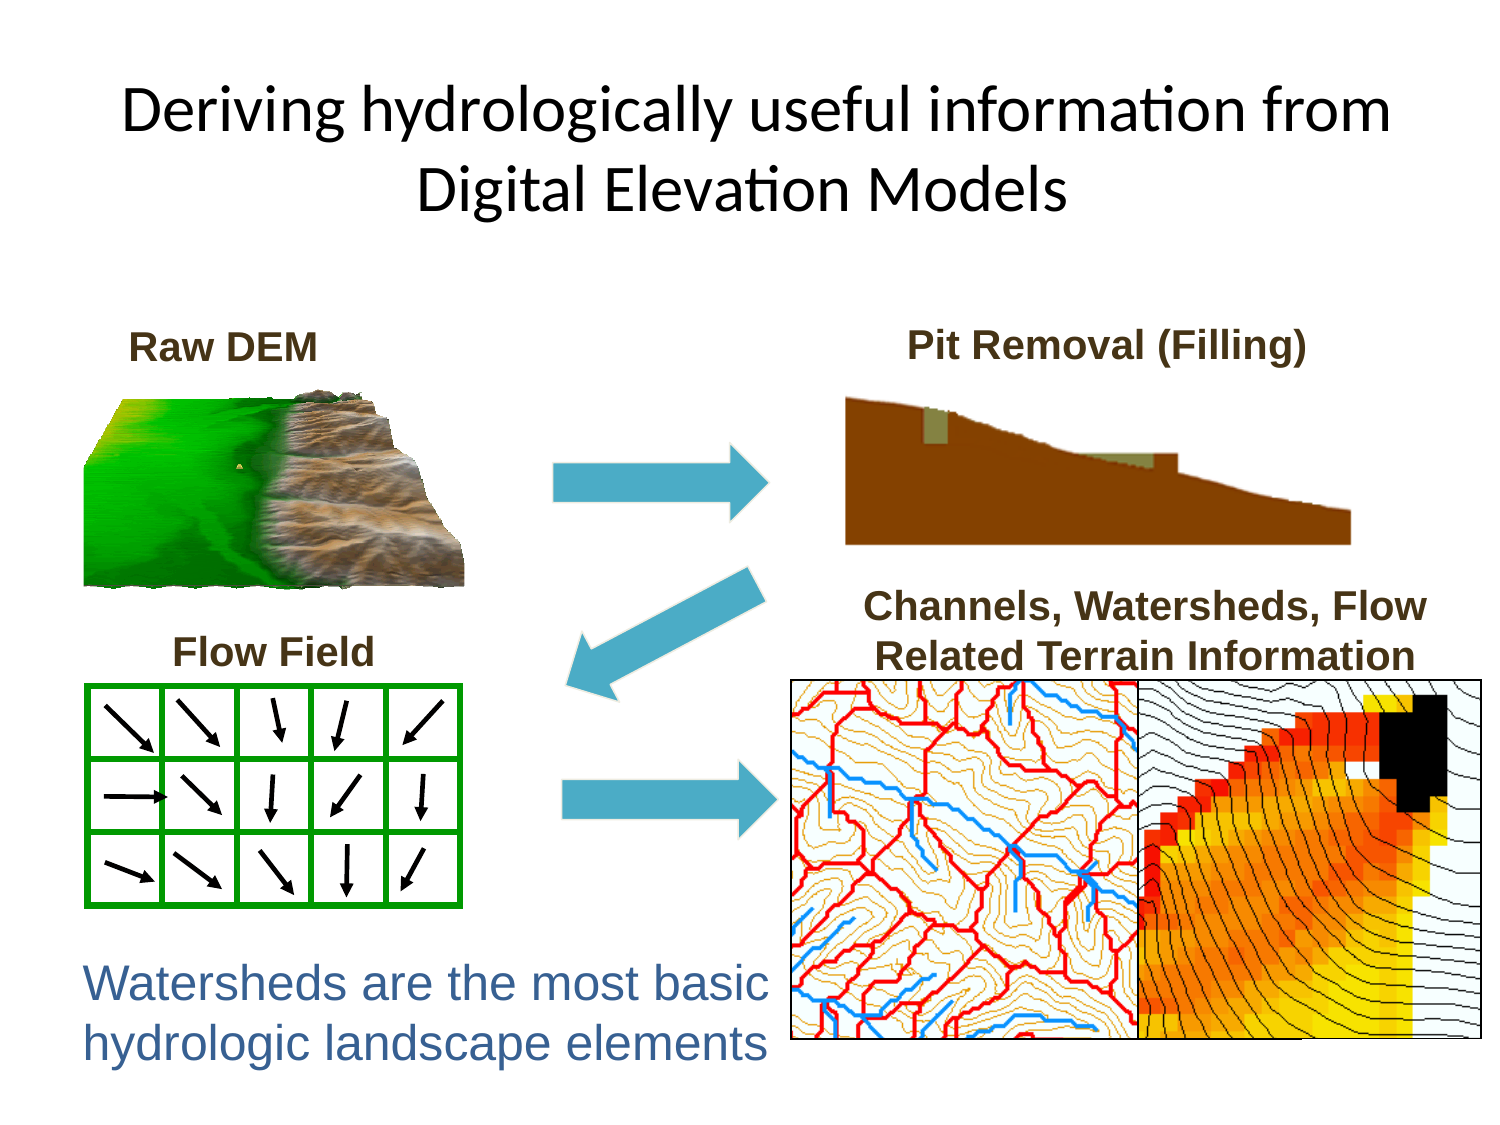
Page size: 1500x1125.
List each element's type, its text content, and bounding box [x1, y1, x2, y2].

text_box Watersheds are the most basic hydrologic landscape elements [67, 943, 818, 1078]
text_box [565, 566, 767, 703]
text_box [552, 442, 770, 523]
text_box Flow Field [157, 617, 391, 683]
picture [791, 680, 1481, 1039]
title Deriving hydrologically useful information from Digital Elevation Models [87, 25, 1428, 264]
text_box Pit Removal (Filling) [892, 310, 1323, 376]
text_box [87, 685, 461, 906]
picture [844, 391, 1359, 552]
text_box Channels, Watersheds, Flow Related Terrain Information [809, 571, 1482, 679]
text_box Raw DEM [113, 312, 435, 378]
text_box [561, 759, 779, 840]
picture [83, 386, 465, 594]
